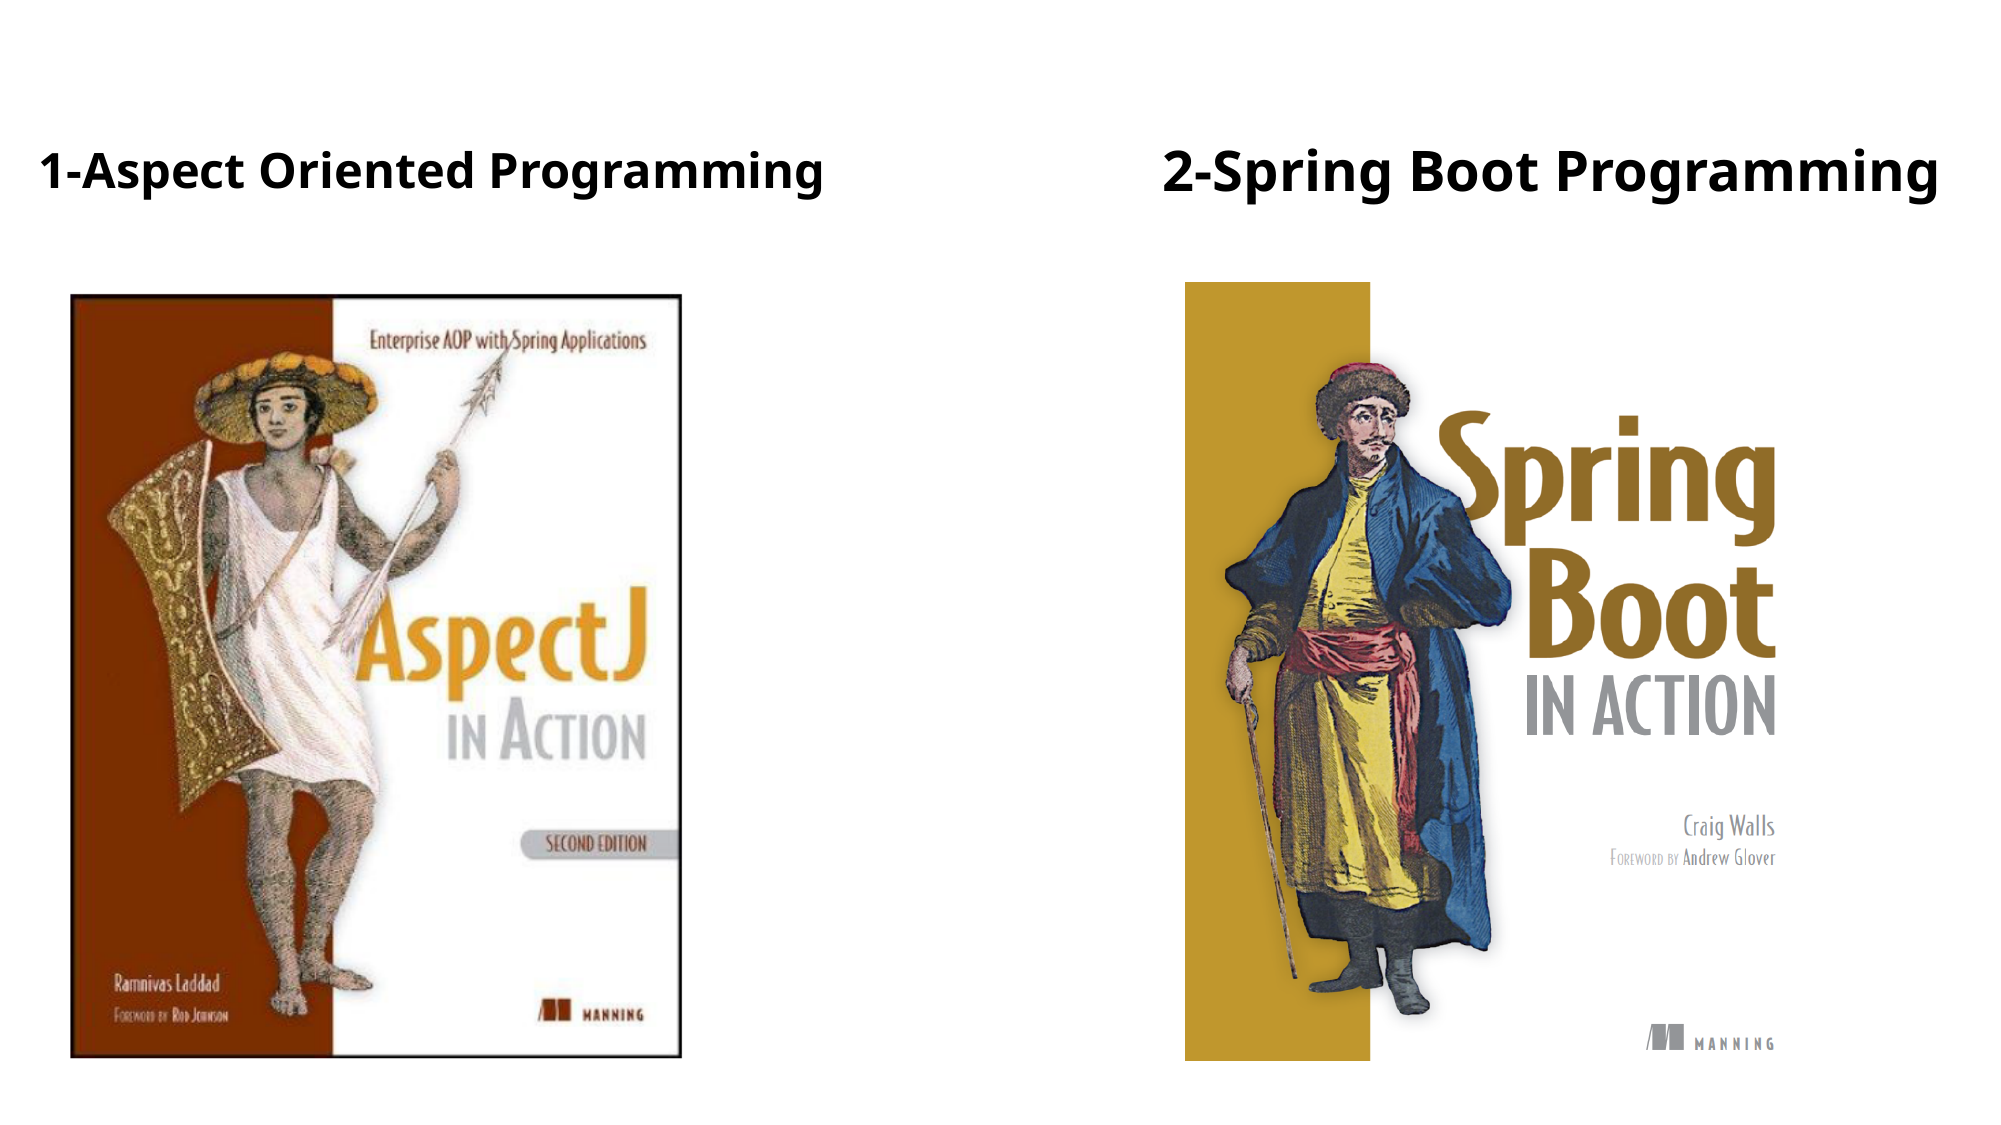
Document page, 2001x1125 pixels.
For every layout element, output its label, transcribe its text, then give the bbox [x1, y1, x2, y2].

text_box 2-Spring Boot Programming [1147, 114, 2000, 232]
picture [61, 282, 693, 1072]
title 1-Aspect Oriented Programming [23, 114, 876, 232]
picture [1185, 282, 1797, 1061]
